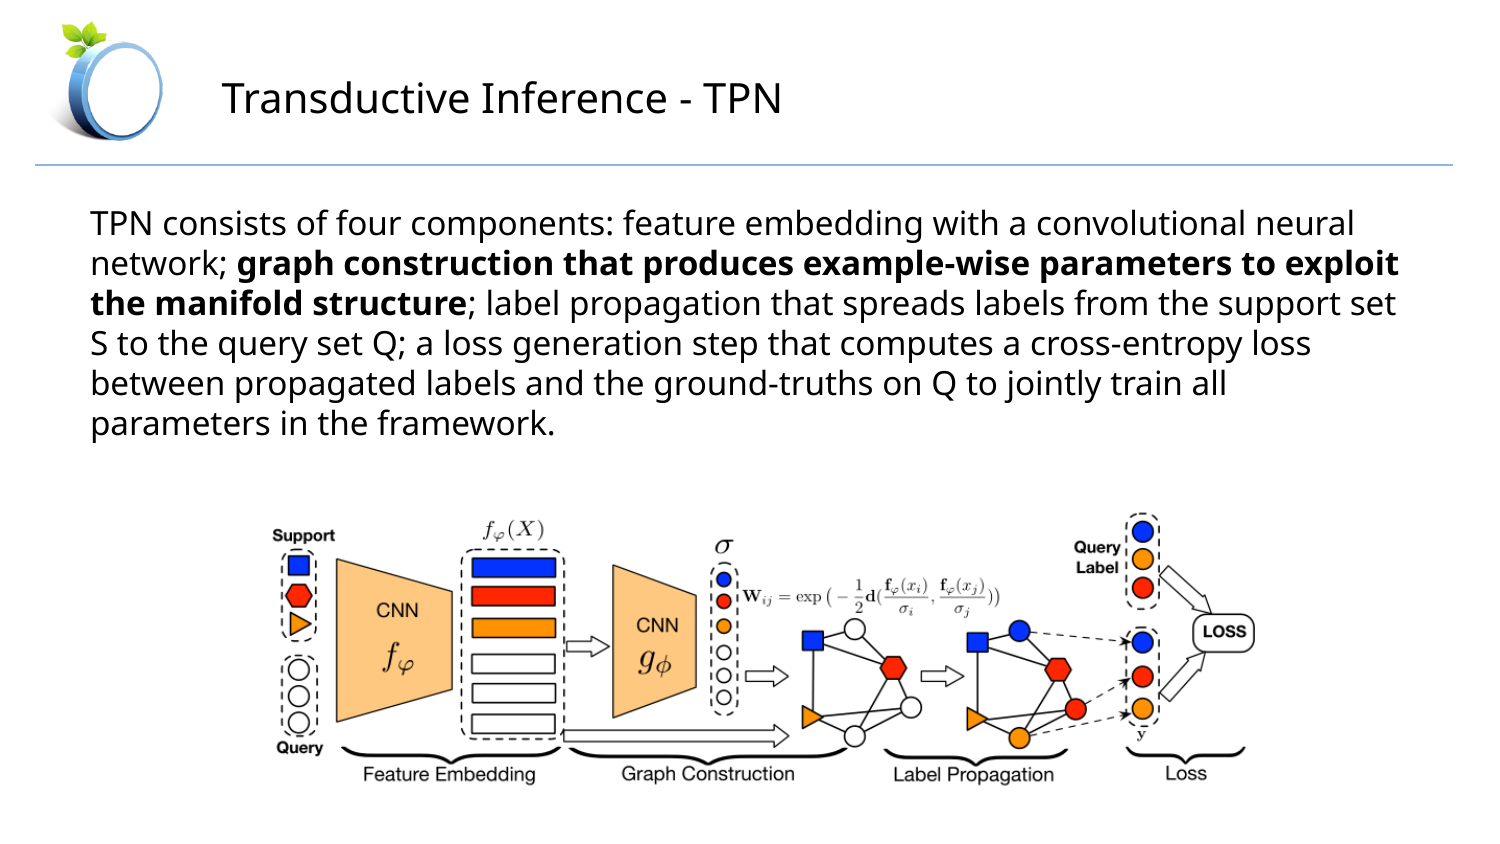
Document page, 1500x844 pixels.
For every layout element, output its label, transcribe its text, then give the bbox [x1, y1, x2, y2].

title Transductive Inference - TPN [206, 43, 1425, 151]
picture [194, 502, 1305, 795]
list TPN consists of four components: feature embedding with a convolutional neural network; graph construction that produces example-wise parameters to exploit the manifold structure; label propagation that spreads labels from the support set S to the query set Q; a loss generation step that computes a cross-entropy loss between propagated labels and the ground-truths on Q to jointly train all parameters in the framework. [75, 194, 1425, 812]
picture [29, 20, 174, 154]
